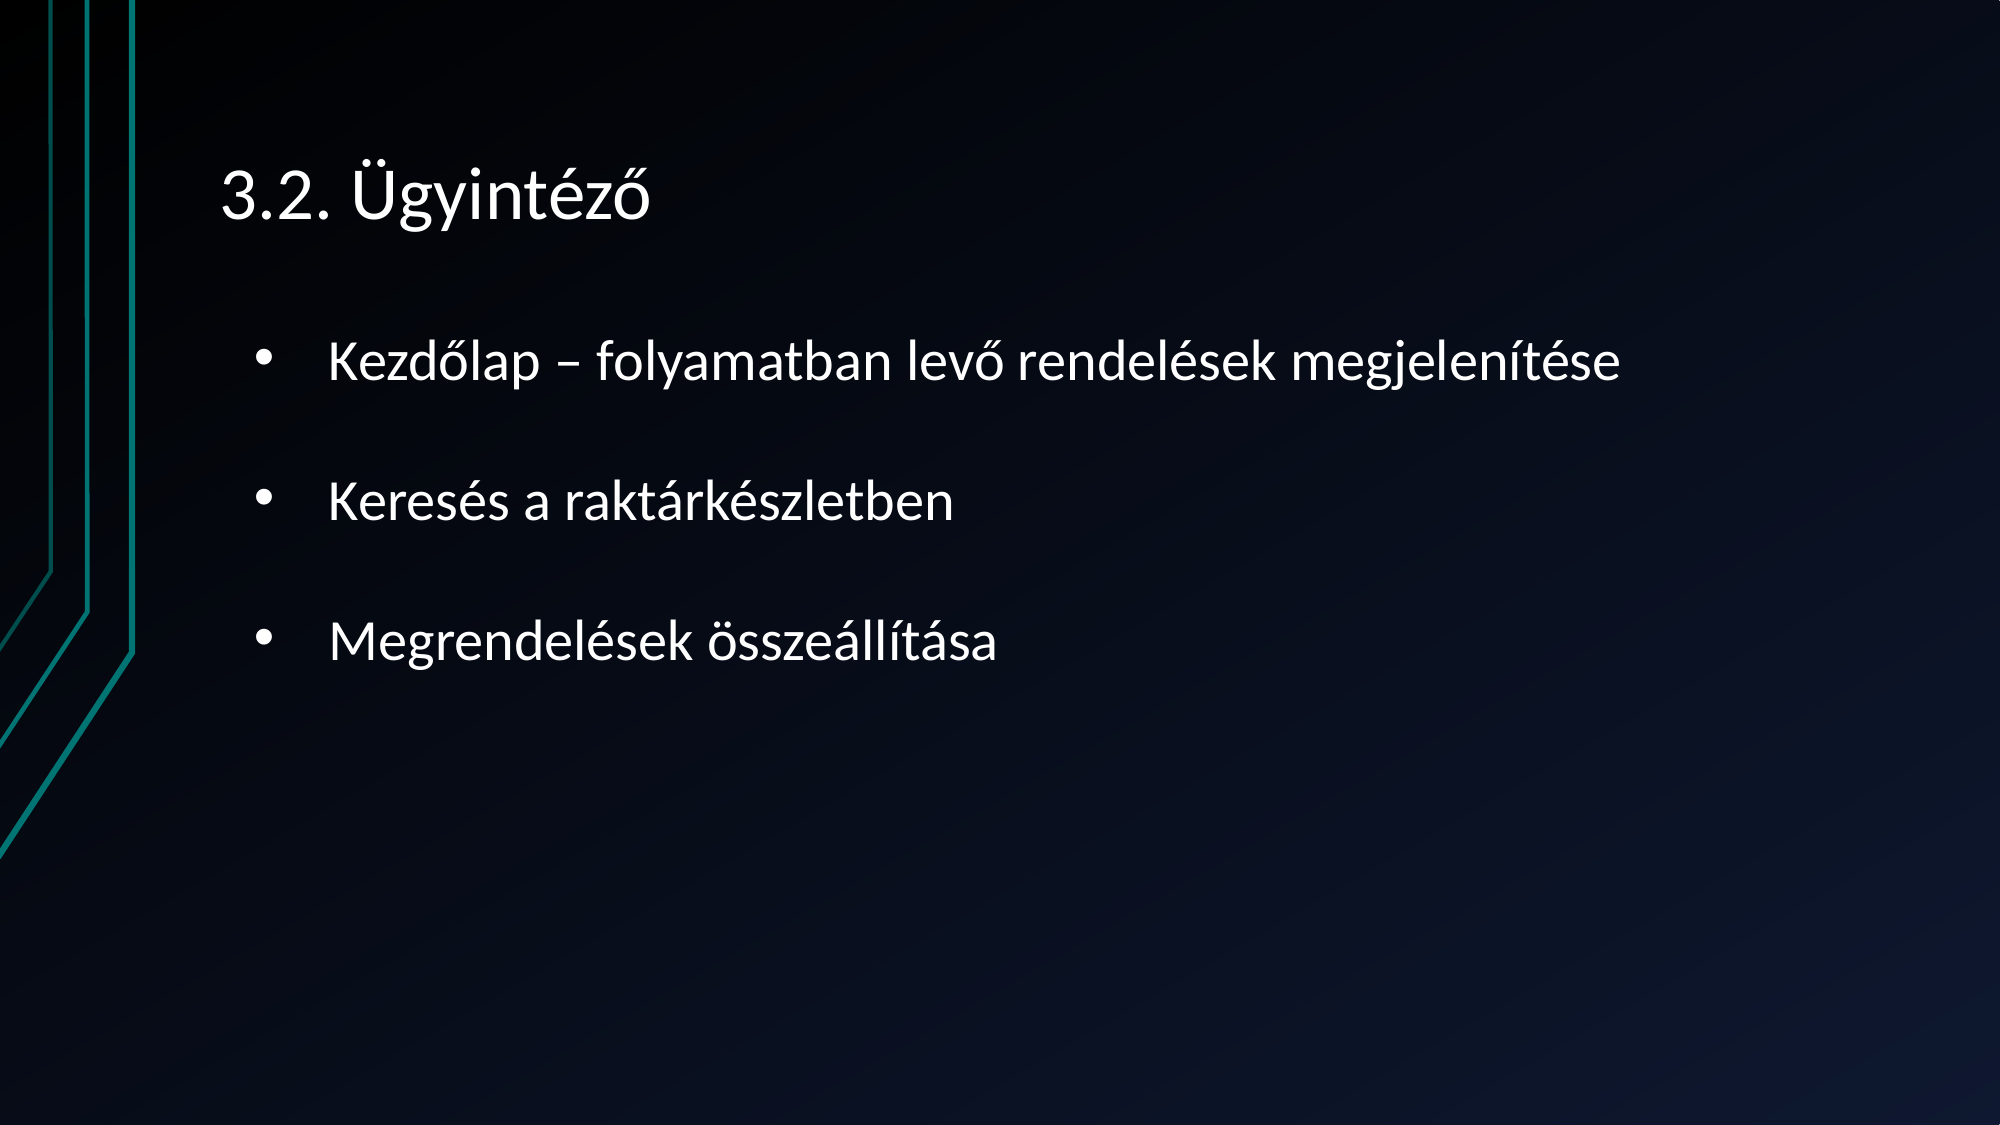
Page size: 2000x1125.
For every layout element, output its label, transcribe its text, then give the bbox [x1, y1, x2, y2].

text_box Kezdőlap – folyamatban levő rendelések megjelenítése Keresés a raktárkészletben Megrendelések összeállítása [239, 314, 1638, 680]
title 3.2. Ügyintéző [199, 45, 1900, 246]
